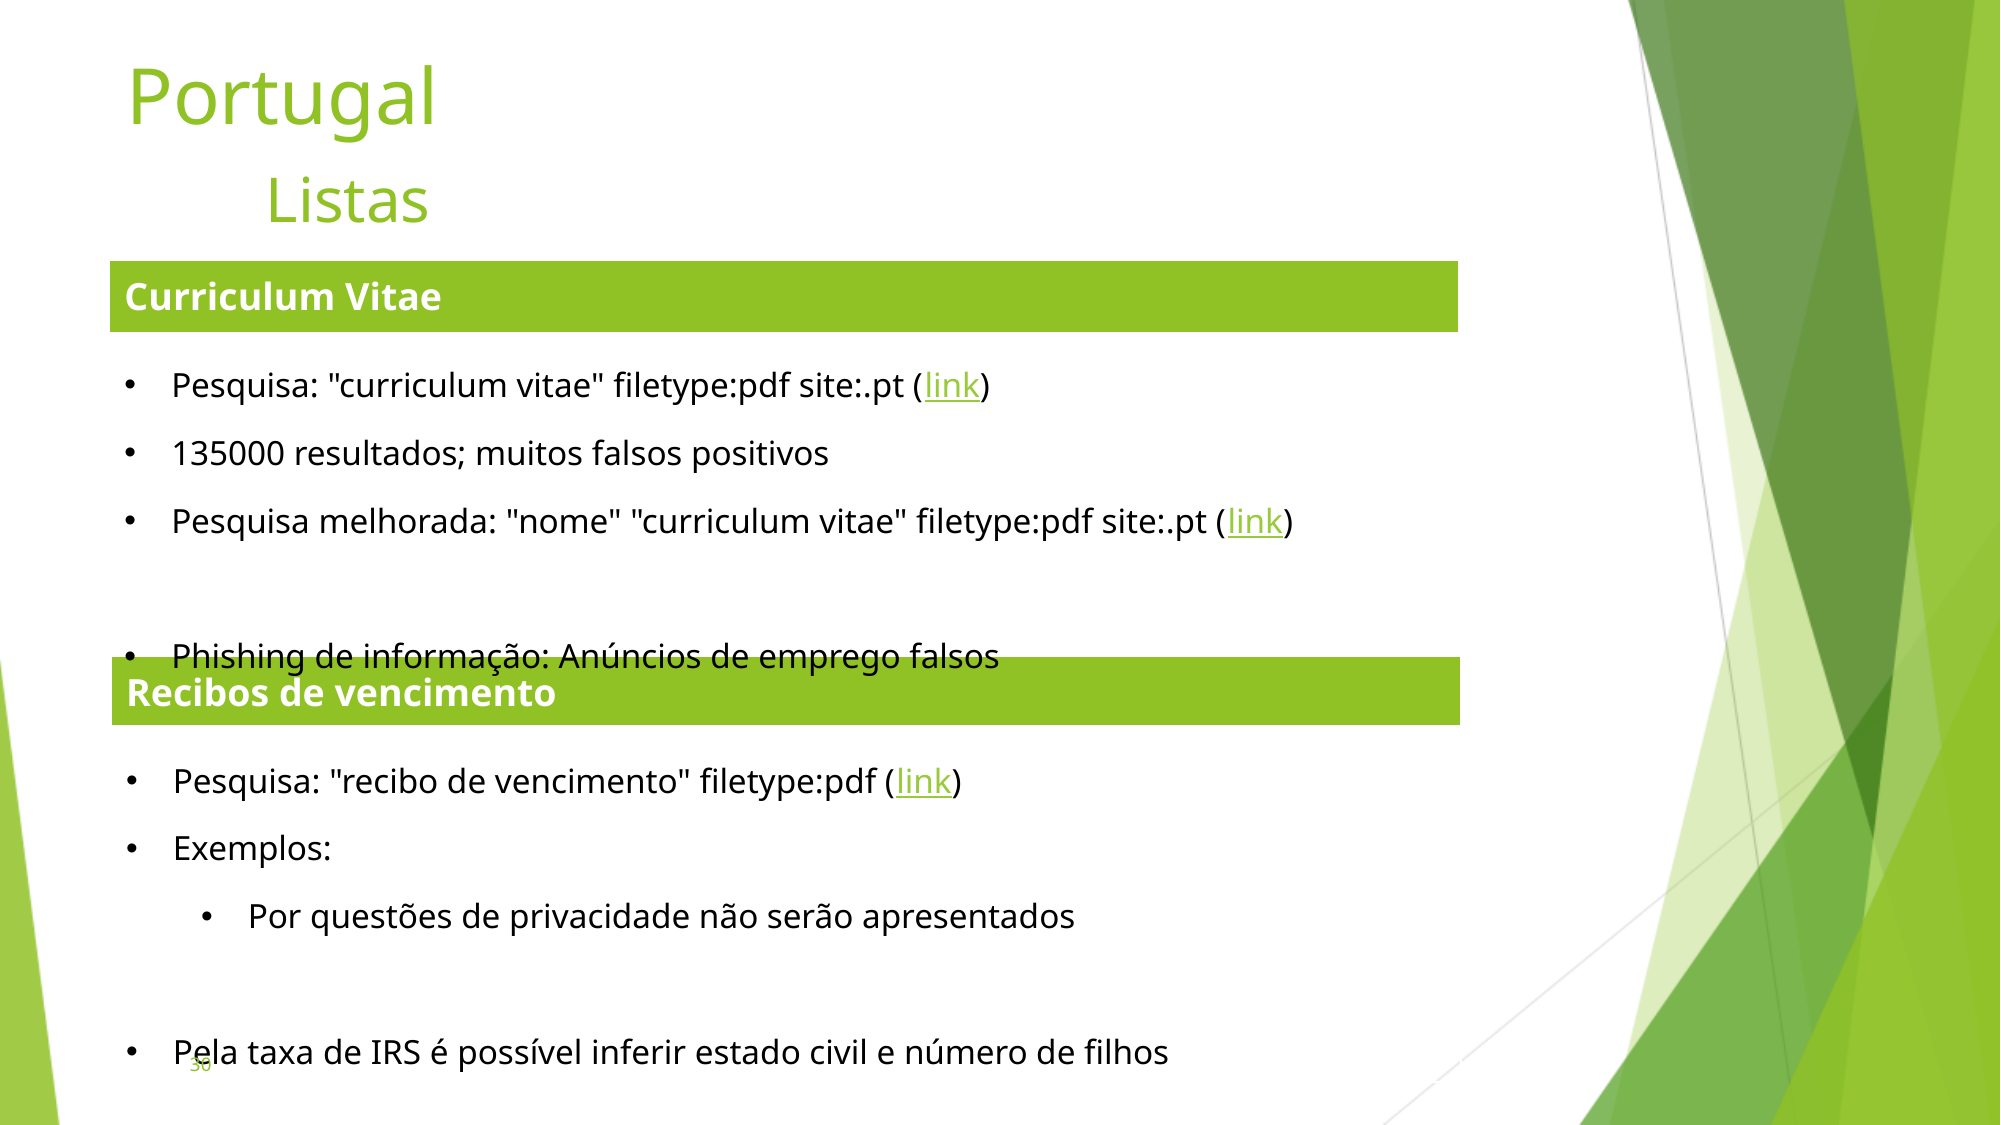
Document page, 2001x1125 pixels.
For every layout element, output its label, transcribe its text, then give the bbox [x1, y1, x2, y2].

table_cell Pesquisa: "curriculum vitae" filetype:pdf site:.pt (link) 135000 resultados; muitos falsos positivos Pesquisa melhorada: "nome" "curriculum vitae" filetype:pdf site:.pt (link) Phishing de informação: Anúncios de emprego falsos [109, 332, 1459, 686]
table_cell Pesquisa: "recibo de vencimento" filetype:pdf (link) Exemplos: Por questões de privacidade não serão apresentados Pela taxa de IRS é possível inferir estado civil e número de filhos [112, 730, 1460, 1081]
picture [1351, 0, 2000, 1125]
text_box 30 [114, 1035, 227, 1095]
table_header Recibos de vencimento [112, 657, 1460, 725]
title Portugal Listas [111, 34, 1779, 252]
table_header Curriculum Vitae [110, 261, 1458, 332]
picture [0, 0, 110, 1125]
